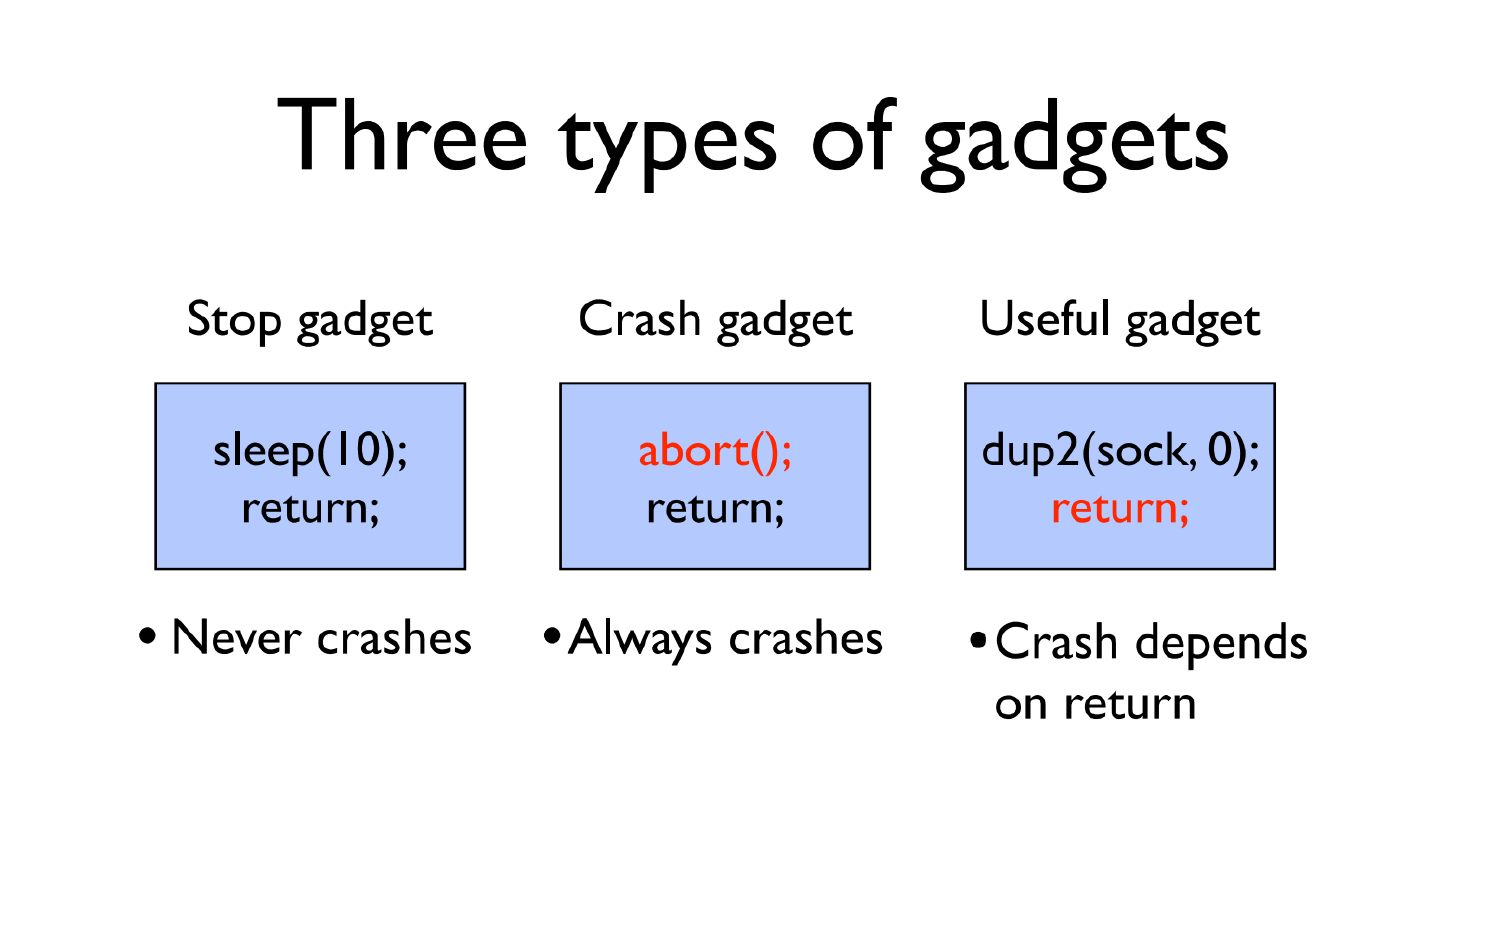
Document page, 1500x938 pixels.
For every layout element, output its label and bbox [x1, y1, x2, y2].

picture [123, 0, 1377, 938]
